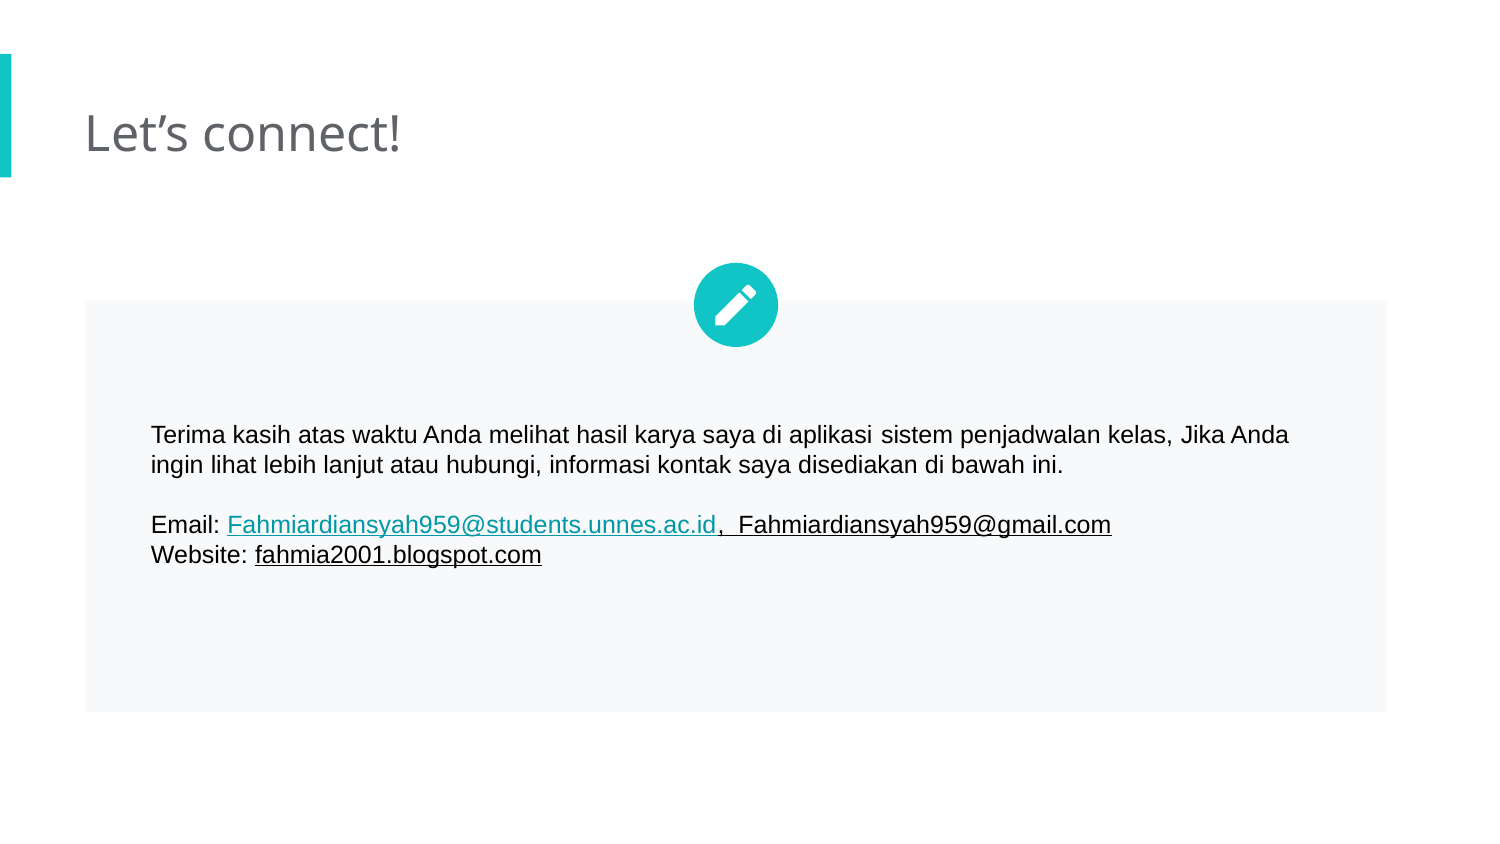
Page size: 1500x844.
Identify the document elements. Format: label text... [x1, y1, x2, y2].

text_box [715, 292, 749, 326]
text_box [741, 284, 757, 300]
text_box Let’s connect! [84, 85, 894, 176]
text_box Terima kasih atas waktu Anda melihat hasil karya saya di aplikasi sistem penjadwalan kelas, Jika Anda ingin lihat lebih lanjut atau hubungi, informasi kontak saya disediakan di bawah ini. Email: Fahmiardiansyah959@students.unnes.ac.id, Fahmiardiansyah959@gmail.com Website: fahmia2001.blogspot.com [150, 403, 1322, 584]
text_box [693, 262, 779, 348]
text_box [84, 300, 1388, 713]
